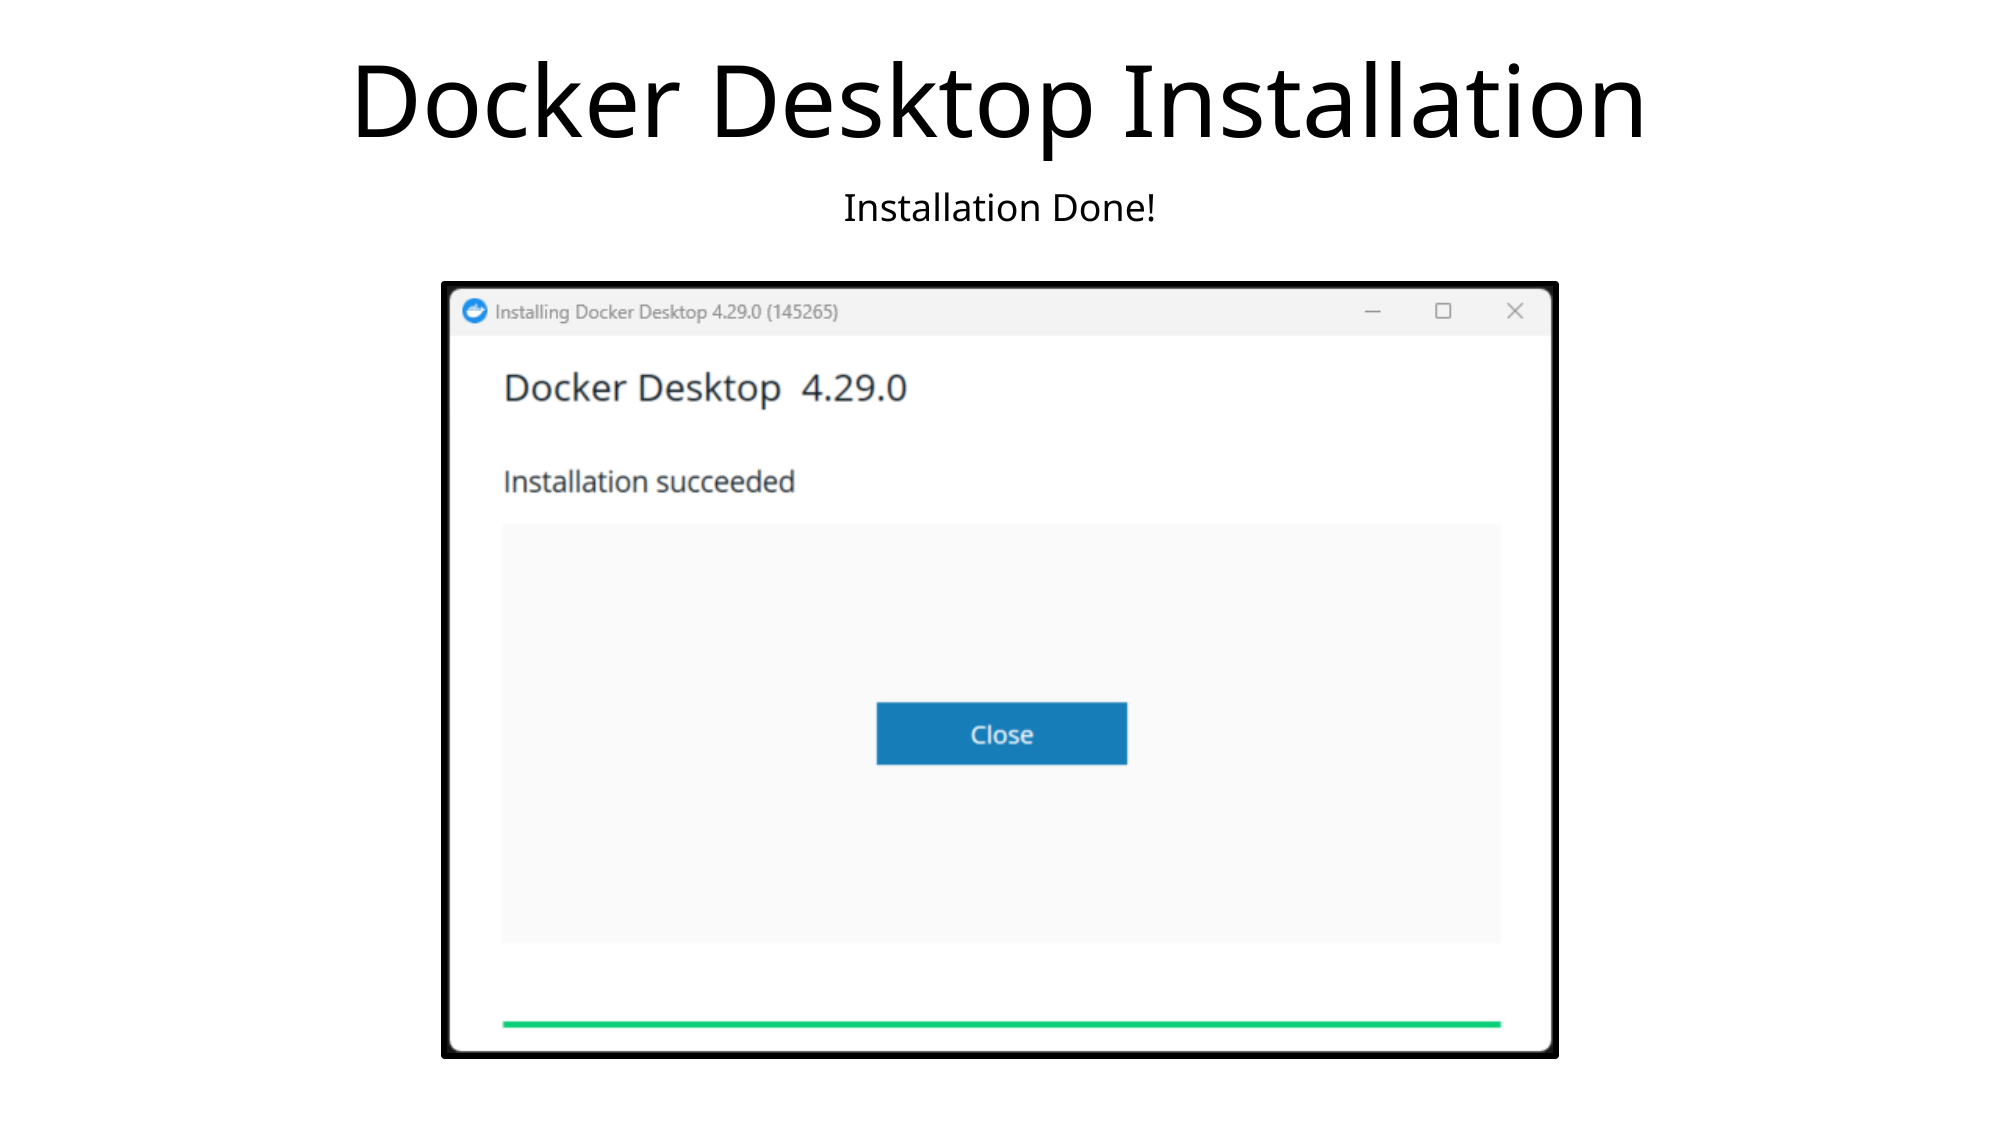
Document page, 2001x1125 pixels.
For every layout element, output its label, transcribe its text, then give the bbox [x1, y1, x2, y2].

text_box Installation Done! [254, 176, 1746, 236]
text_box Docker Desktop Installation [254, 30, 1746, 165]
picture [447, 286, 1553, 1053]
